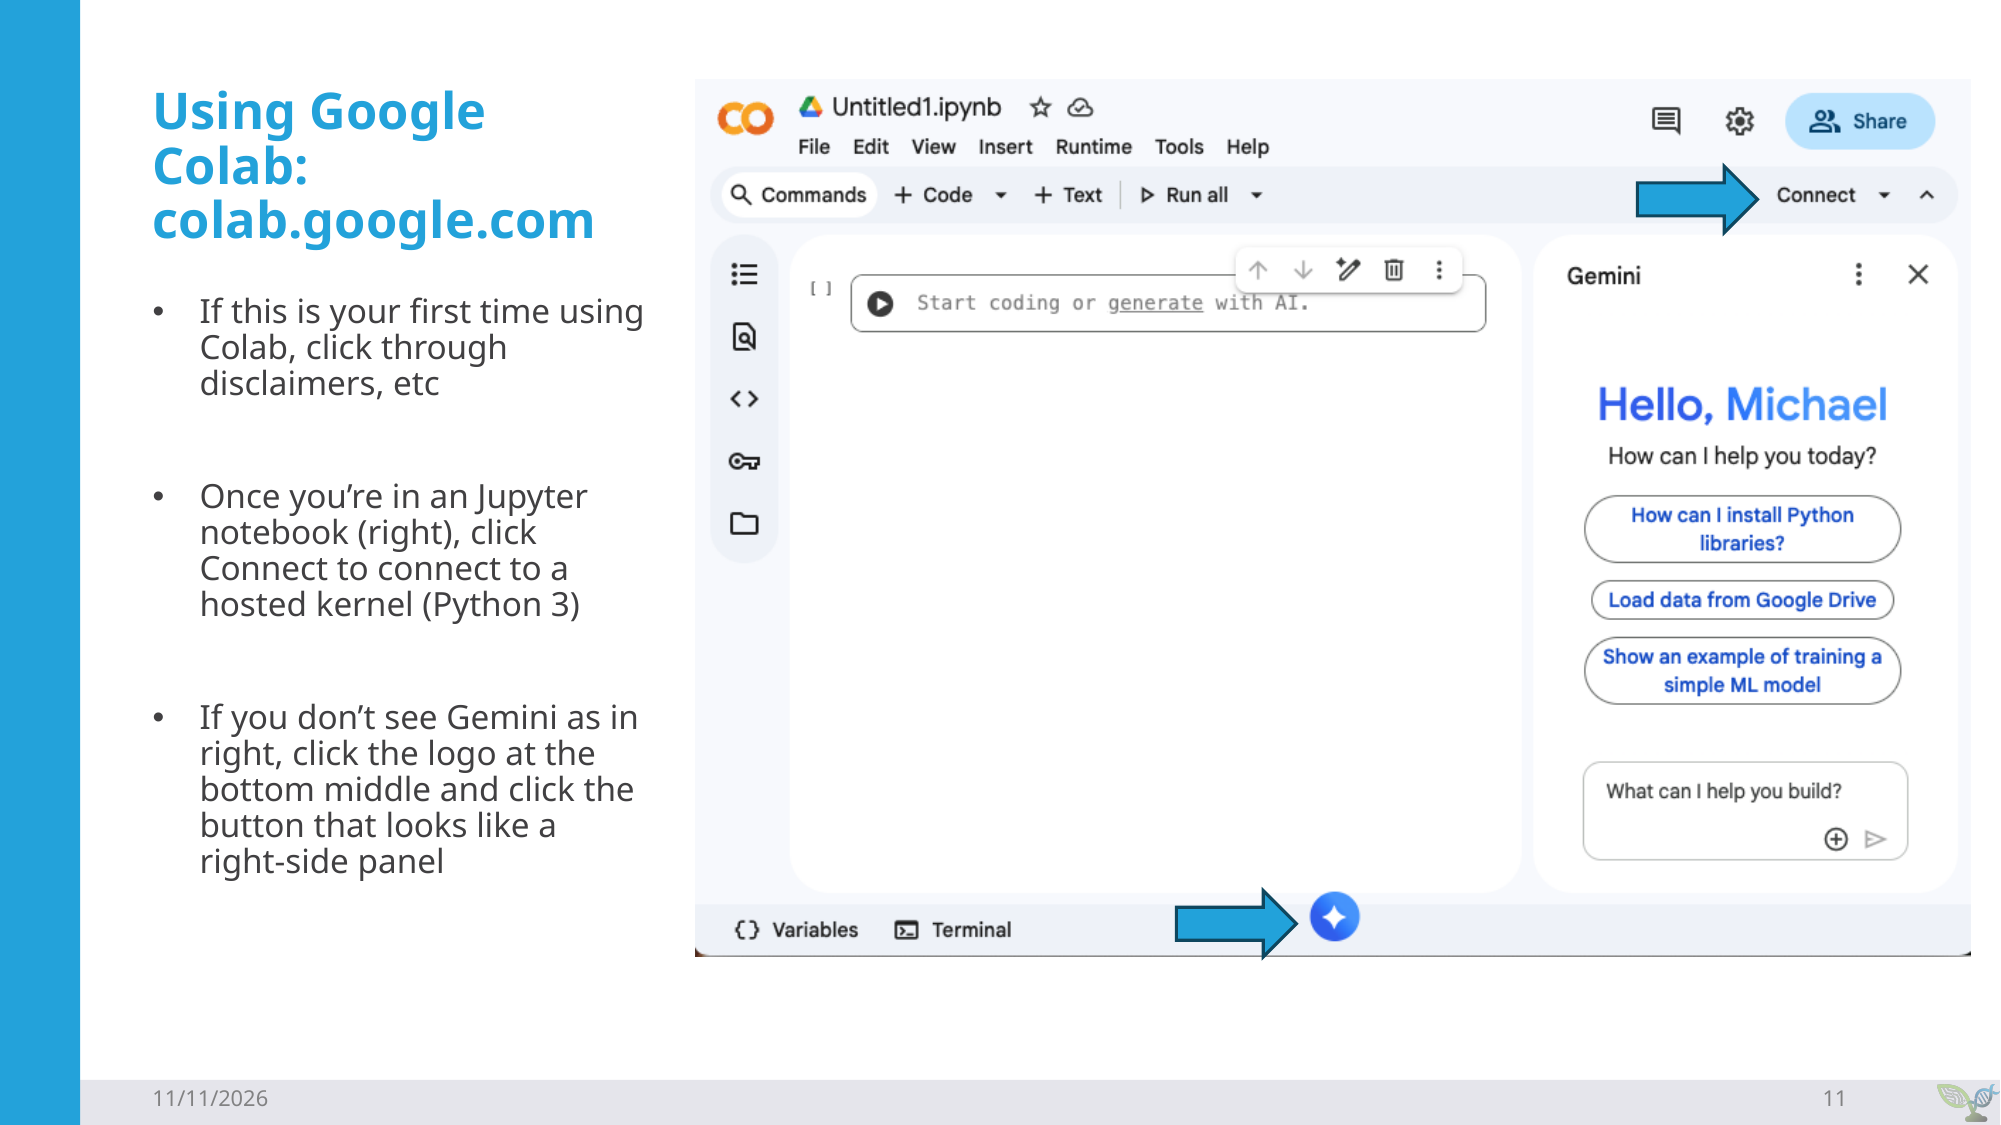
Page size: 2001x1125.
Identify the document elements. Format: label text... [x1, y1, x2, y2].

list If this is your first time using Colab, click through disclaimers, etc Once you’re in an Jupyter notebook (right), click Connect to connect to a hosted kernel (Python 3) If you don’t see Gemini as in right, click the logo at the bottom middle and click the button that looks like a right-side panel [137, 287, 663, 963]
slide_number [137, 1080, 588, 1119]
title Using Google Colab: colab.google.com [137, 75, 663, 258]
picture [694, 79, 1971, 958]
slide_number 11 [1412, 1080, 1863, 1119]
